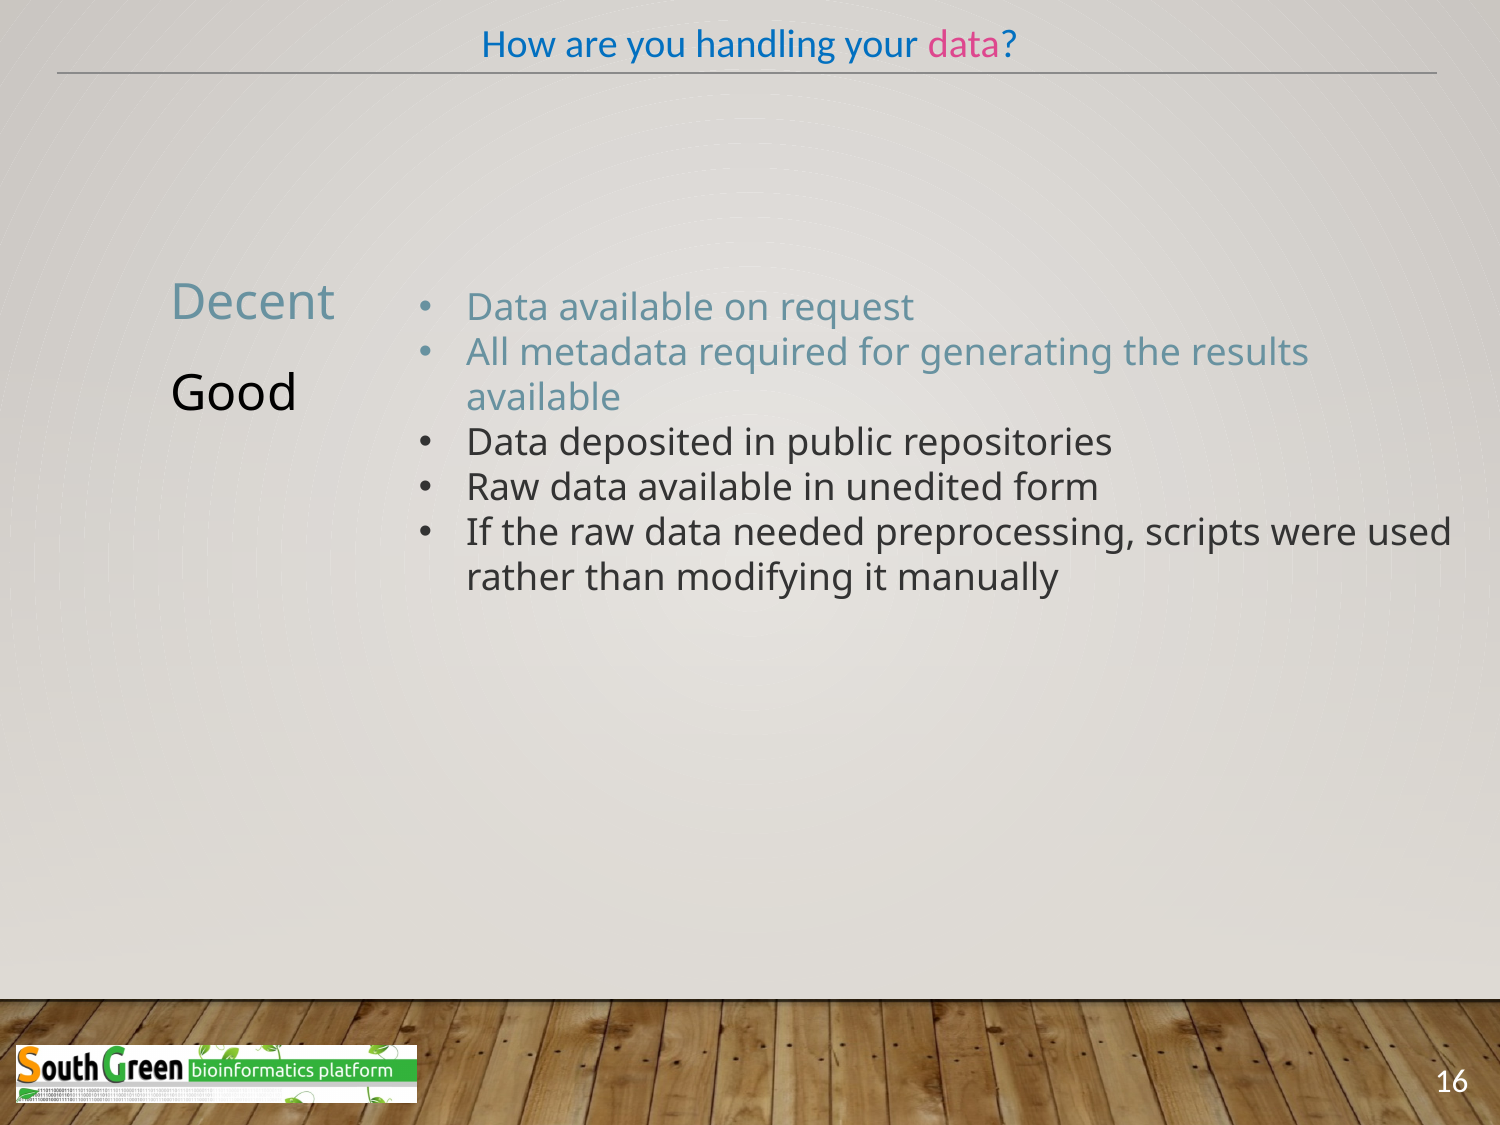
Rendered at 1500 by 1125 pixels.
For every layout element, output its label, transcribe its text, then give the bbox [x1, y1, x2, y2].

picture [0, 999, 1500, 1125]
list How are you handling your data? [0, 0, 1500, 73]
text_box Decent [155, 262, 369, 352]
slide_number 16 [1369, 1051, 1484, 1105]
text_box Good [155, 352, 369, 428]
text_box Data available on request All metadata required for generating the results available Data deposited in public repositories Raw data available in unedited form If the raw data needed preprocessing, scripts were used rather than modifying it manually [404, 275, 1484, 651]
